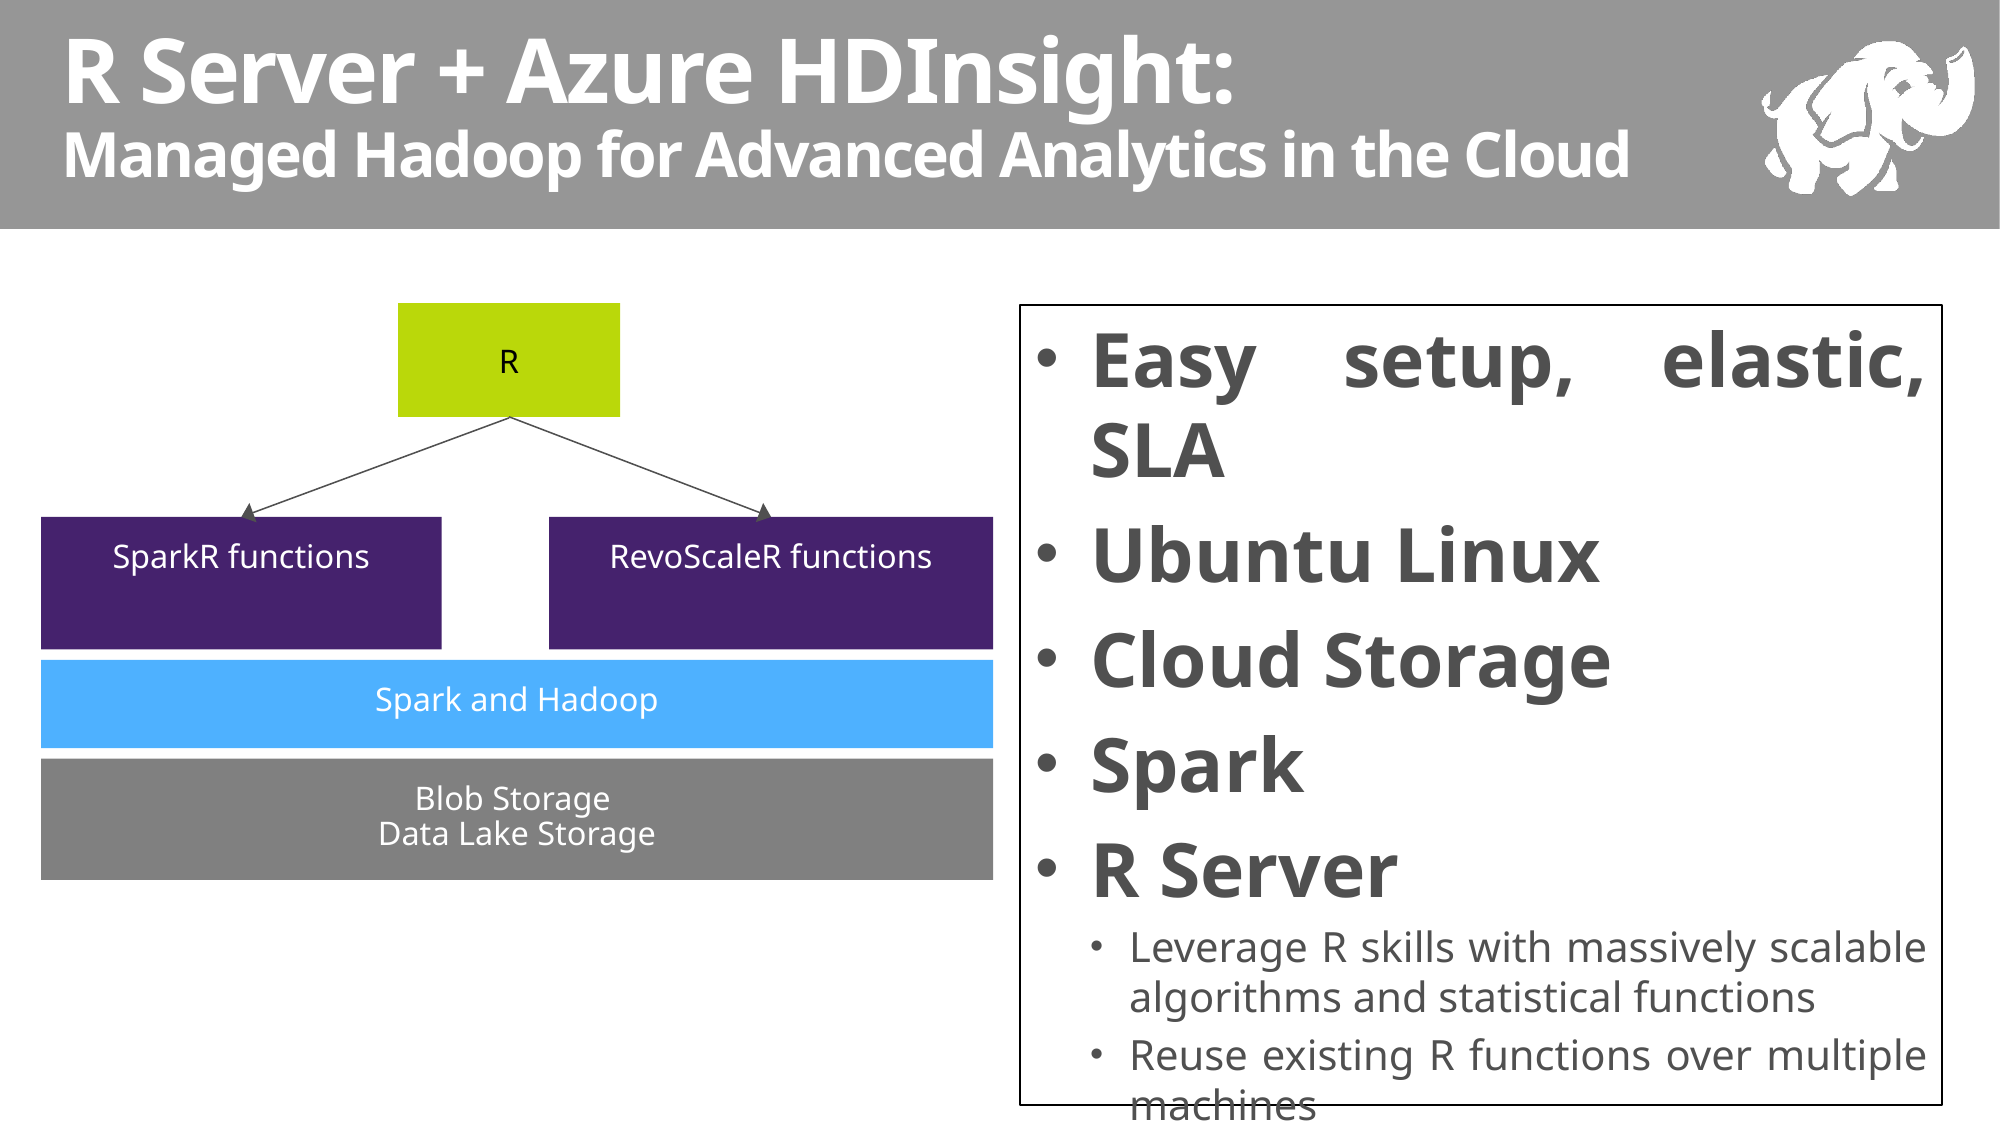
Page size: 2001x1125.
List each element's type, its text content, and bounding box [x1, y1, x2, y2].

picture [1761, 10, 1976, 225]
text_box [0, 0, 2000, 230]
text_box Easy setup, elastic, SLA Ubuntu Linux Cloud Storage Spark R Server Leverage R skills with massively scalable algorithms and statistical functions Reuse existing R functions over multiple machines [1019, 304, 1943, 1106]
text_box RevoScaleR functions [549, 516, 994, 650]
text_box Spark and Hadoop [41, 659, 994, 749]
text_box Blob Storage Data Lake Storage [41, 758, 994, 880]
text_box SparkR functions [41, 516, 442, 650]
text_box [508, 416, 772, 518]
title R Server + Azure HDInsight: Managed Hadoop for Advanced Analytics in the Cloud [37, 11, 1726, 196]
text_box R [398, 303, 621, 417]
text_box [241, 417, 508, 518]
